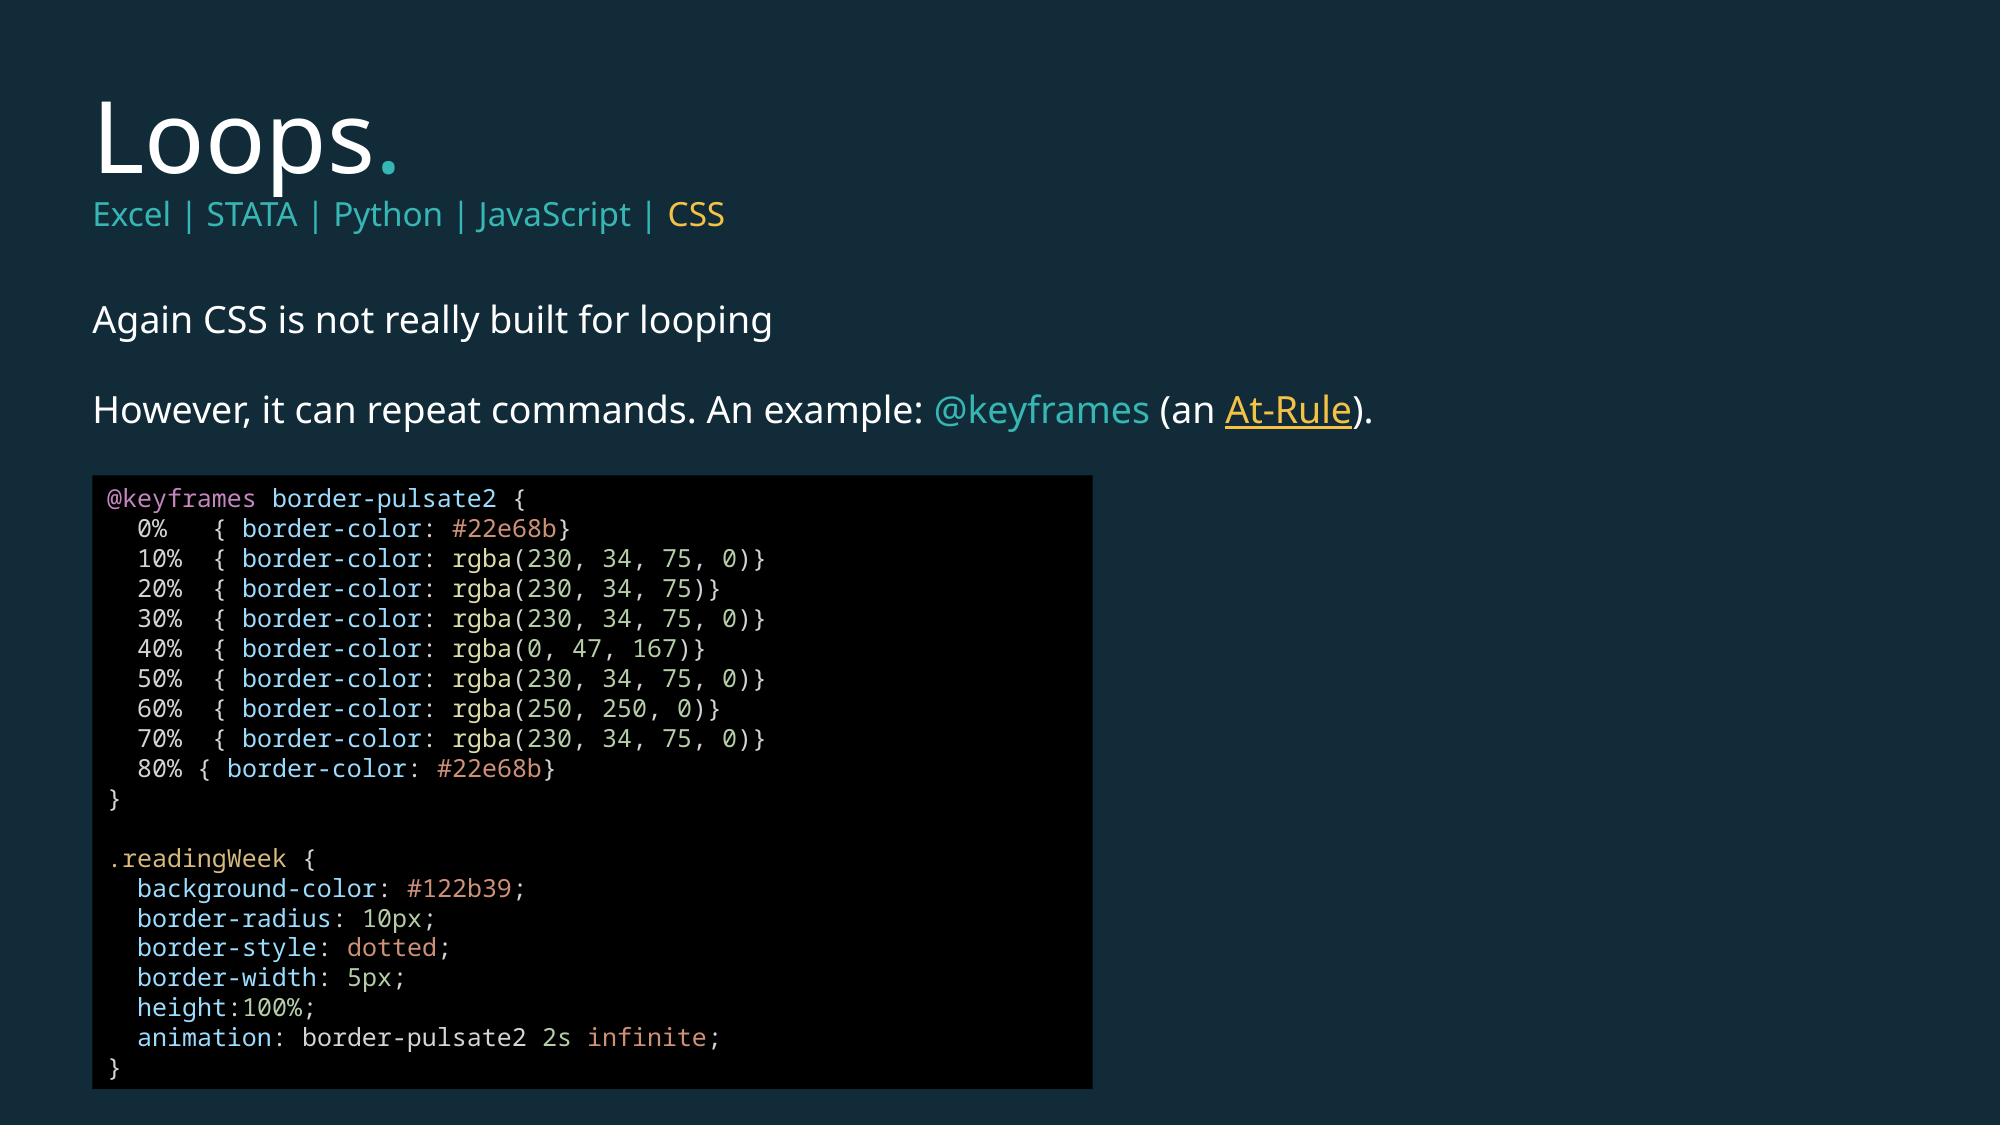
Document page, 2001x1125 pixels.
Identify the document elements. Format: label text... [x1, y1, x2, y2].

text_box [269, 209, 767, 288]
text_box Loops. Excel | STATA | Python | JavaScript | CSS [77, 66, 1401, 209]
text_box Again CSS is not really built for looping However, it can repeat commands. An example: @keyframes (an At-Rule). One example is the @keyframes [77, 288, 1780, 535]
text_box @keyframes border-pulsate2 { 0% { border-color: #22e68b} 10% { border-color: rgba(230, 34, 75, 0)} 20% { border-color: rgba(230, 34, 75)} 30% { border-color: rgba(230, 34, 75, 0)} 40% { border-color: rgba(0, 47, 167)} 50% { border-color: rgba(230, 34, 75, 0)} 60% { border-color: rgba(250, 250, 0)} 70% { border-color: rgba(230, 34, 75, 0)} 80% { border-color: #22e68b} } .readingWeek { background-color: #122b39; border-radius: 10px; border-style: dotted; border-width: 5px; height:100%; animation: border-pulsate2 2s infinite; } [92, 475, 1093, 1089]
